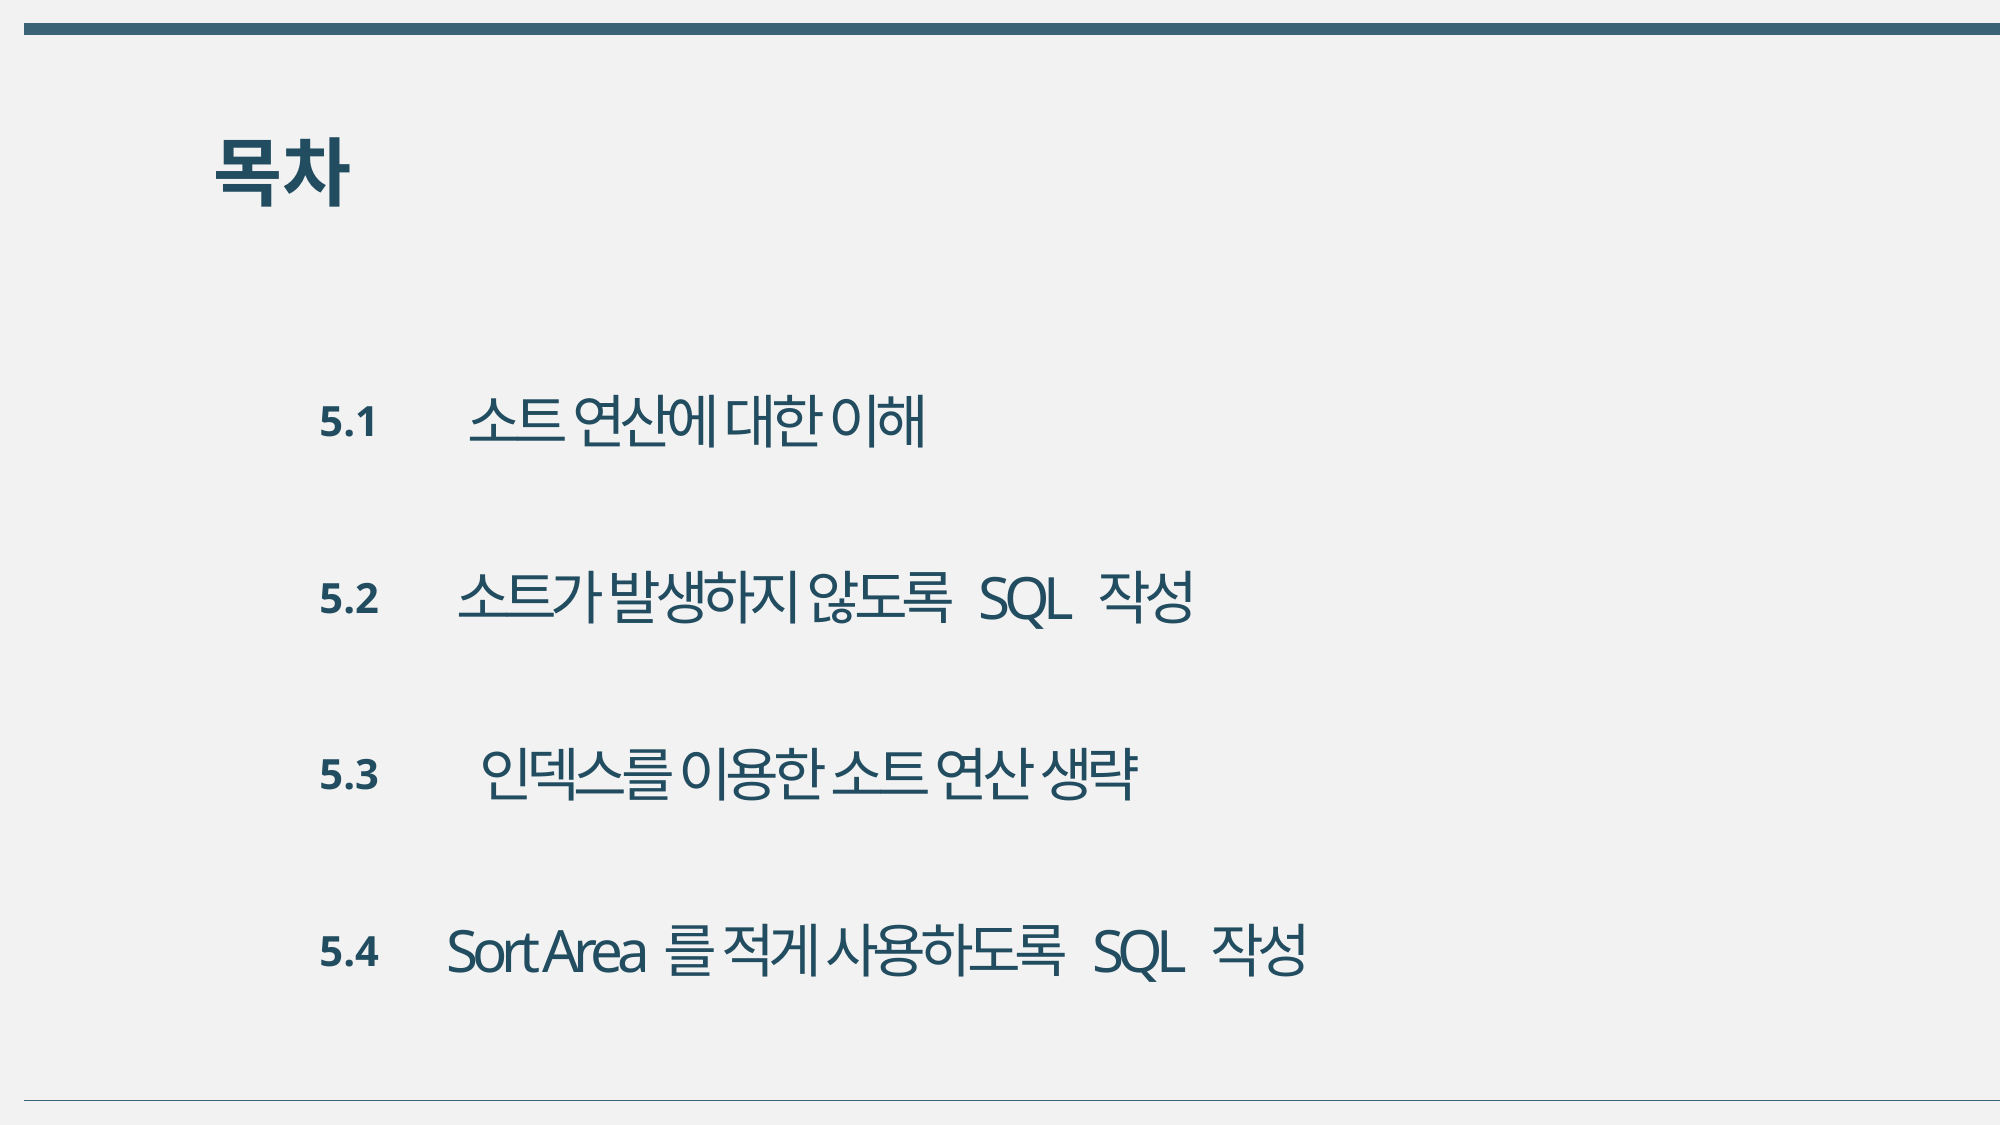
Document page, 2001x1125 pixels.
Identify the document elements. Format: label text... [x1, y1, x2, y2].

text_box 5.4 [304, 917, 395, 982]
text_box 소트가 발생하지 않도록 SQL 작성 [441, 553, 1213, 639]
text_box 목차 [198, 118, 367, 224]
text_box 5.2 [304, 564, 395, 629]
text_box 5.3 [304, 740, 395, 806]
text_box Sort Area를 적게 사용하도록 SQL 작성 [432, 907, 1327, 992]
text_box 5.1 [304, 387, 395, 453]
text_box 인덱스를 이용한 소트 연산 생략 [464, 730, 1155, 816]
text_box 소트 연산에 대한 이해 [452, 377, 944, 463]
